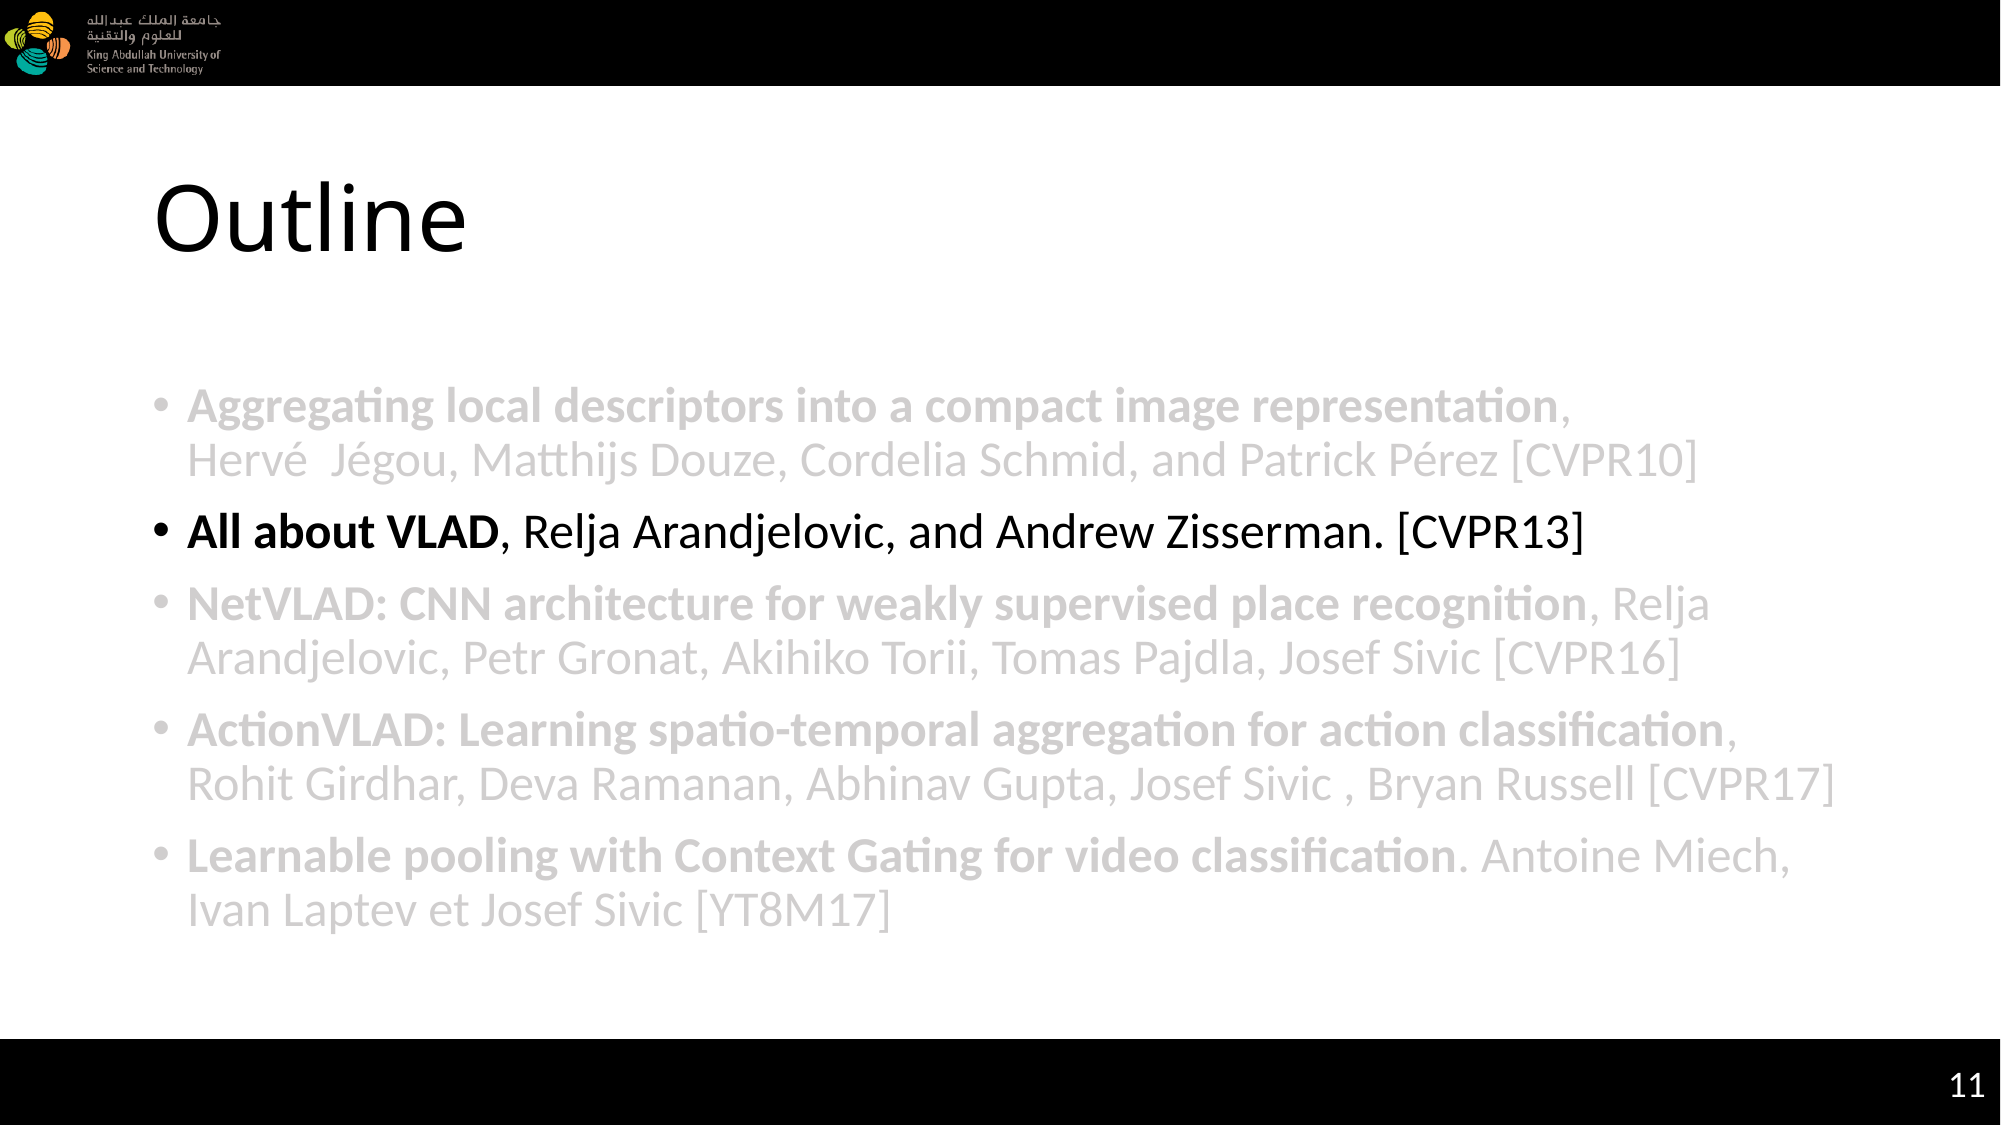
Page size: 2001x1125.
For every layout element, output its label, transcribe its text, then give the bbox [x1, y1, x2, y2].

list Aggregating local descriptors into a compact image representation, Hervé Jégou, Matthijs Douze, Cordelia Schmid, and Patrick Pérez [CVPR10] All about VLAD, Relja Arandjelovic, and Andrew Zisserman. [CVPR13] NetVLAD: CNN architecture for weakly supervised place recognition, Relja Arandjelovic, Petr Gronat, Akihiko Torii, Tomas Pajdla, Josef Sivic [CVPR16] ActionVLAD: Learning spatio-temporal aggregation for action classification, Rohit Girdhar, Deva Ramanan, Abhinav Gupta, Josef Sivic , Bryan Russell [CVPR17] Learnable pooling with Context Gating for video classification. Antoine Miech, Ivan Laptev et Josef Sivic [YT8M17] [137, 372, 1863, 963]
title Outline [137, 164, 1863, 354]
picture [0, 4, 231, 86]
slide_number 11 [1550, 1052, 2000, 1113]
